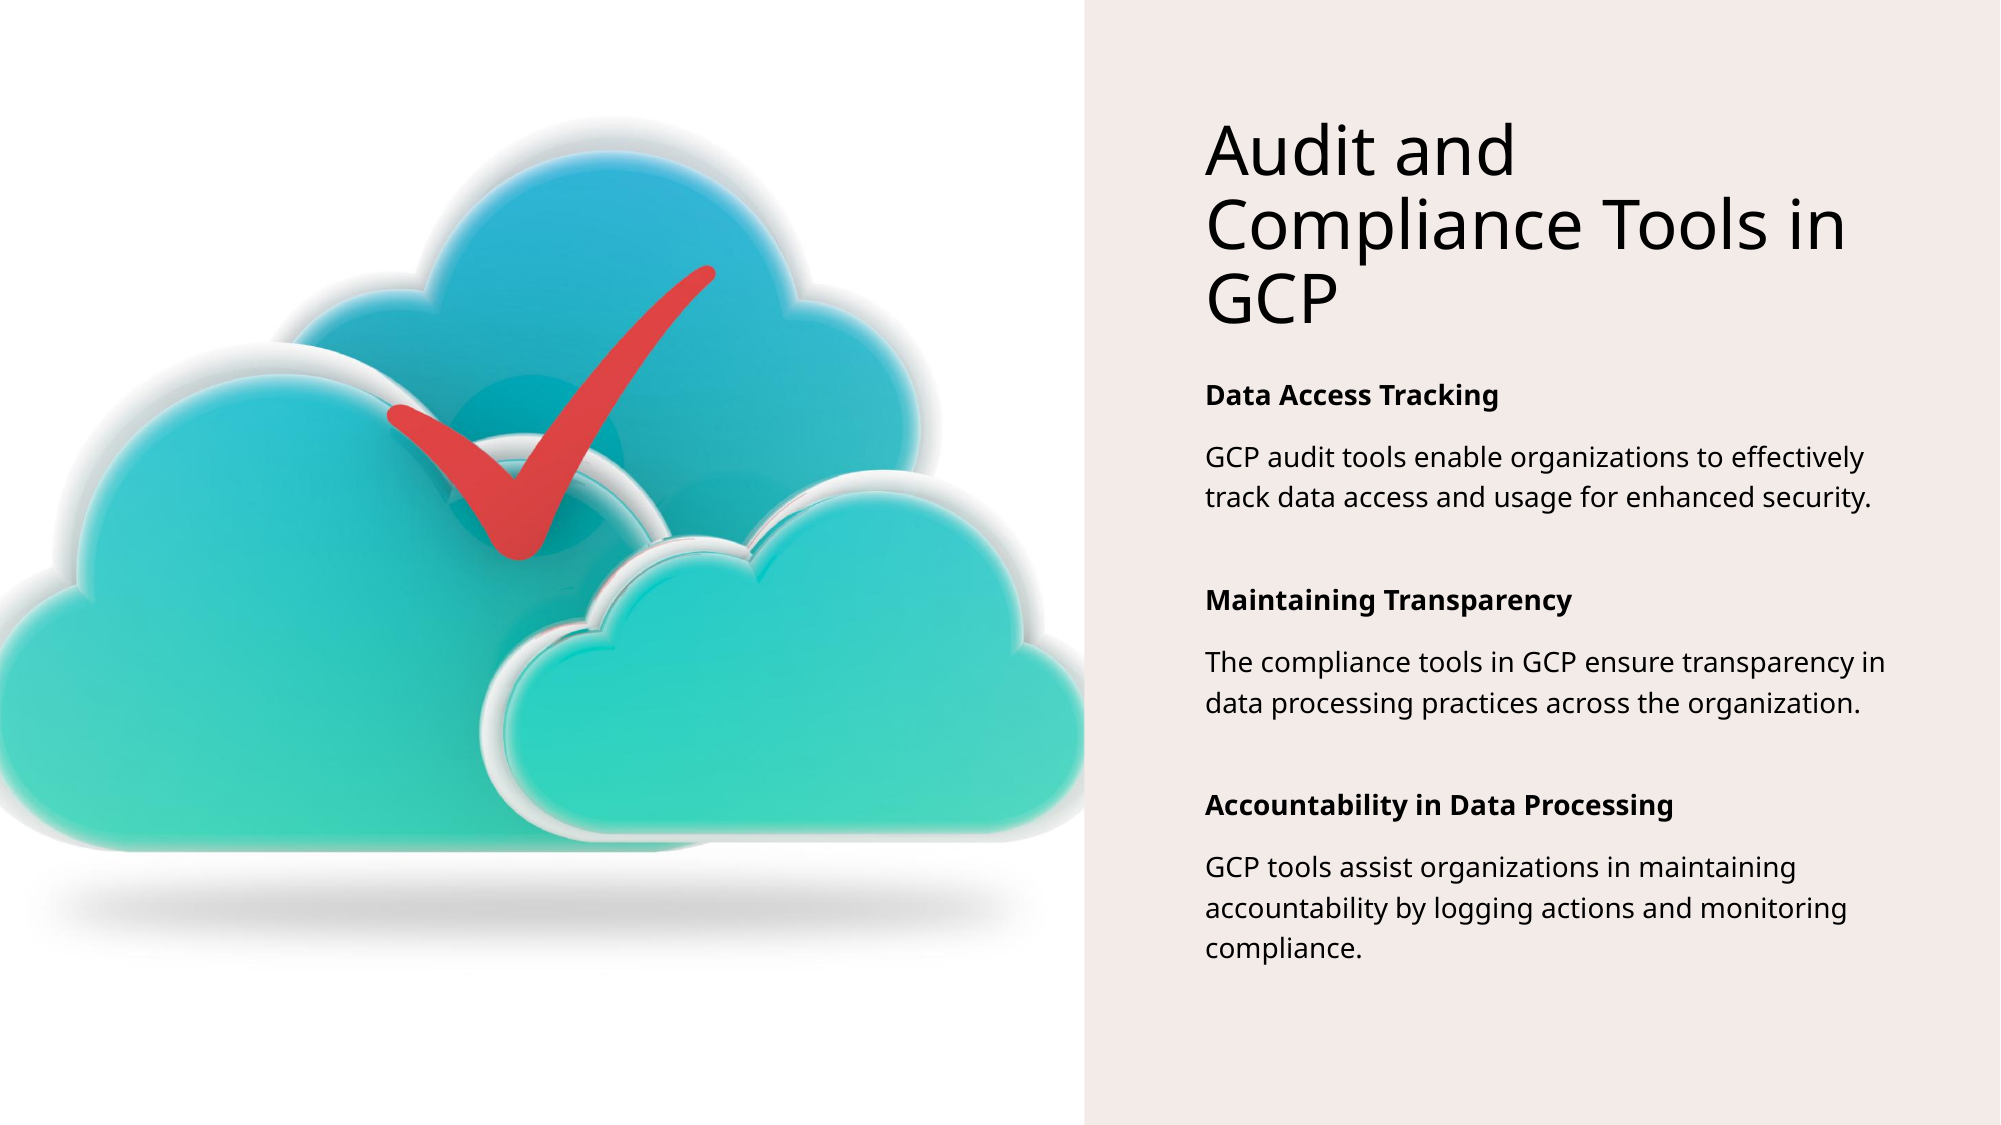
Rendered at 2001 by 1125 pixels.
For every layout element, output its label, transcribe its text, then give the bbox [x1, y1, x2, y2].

picture [0, 0, 1085, 1125]
list Data Access Tracking GCP audit tools enable organizations to effectively track data access and usage for enhanced security. Maintaining Transparency The compliance tools in GCP ensure transparency in data processing practices across the organization. Accountability in Data Processing GCP tools assist organizations in maintaining accountability by logging actions and monitoring compliance. [1189, 363, 1906, 1035]
title Audit and Compliance Tools in GCP [1189, 95, 1906, 347]
